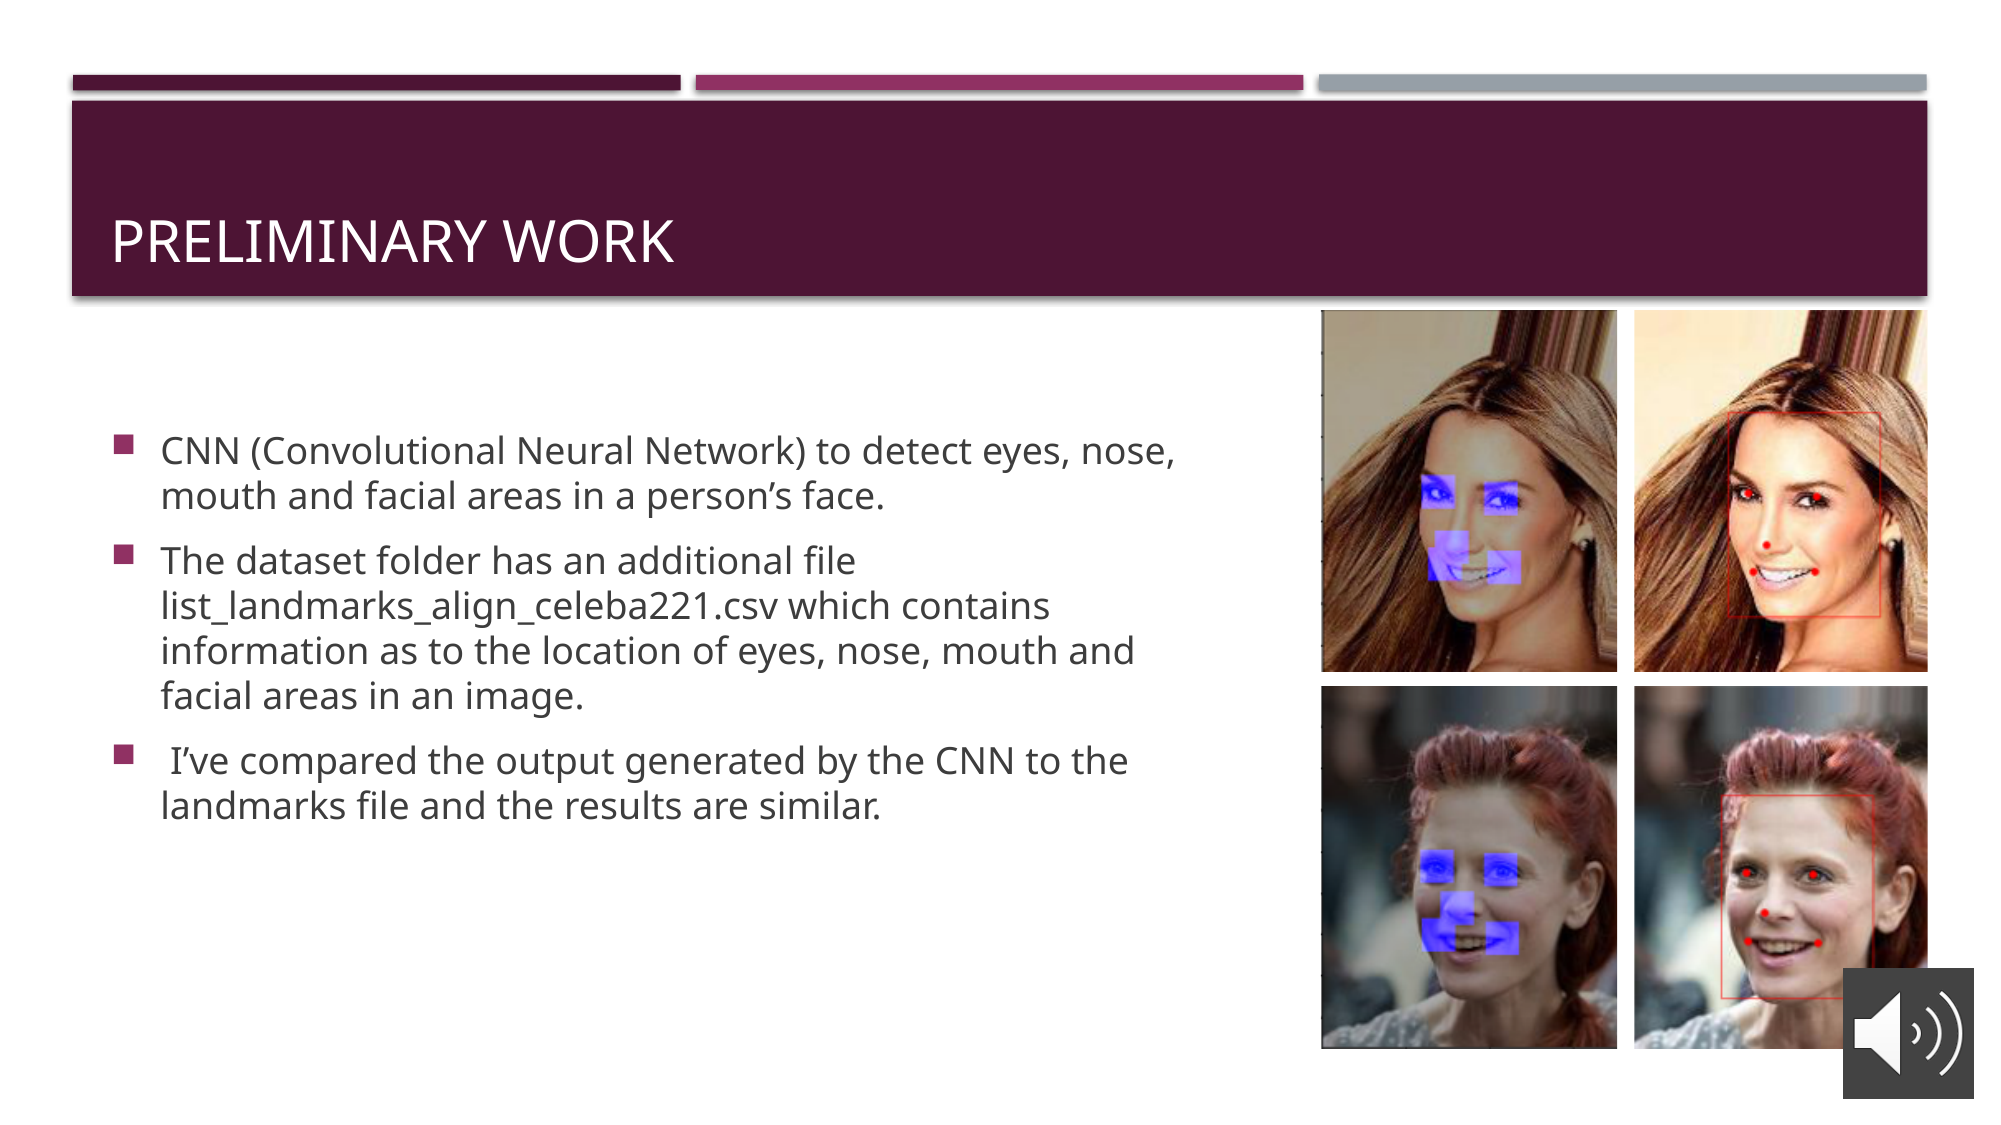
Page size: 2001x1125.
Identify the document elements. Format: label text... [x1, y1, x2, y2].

picture [1633, 309, 1929, 673]
picture [1320, 309, 1618, 673]
picture [1633, 686, 1976, 1101]
picture [1320, 686, 1618, 1049]
title PRELIMINARY WORK [95, 115, 1905, 282]
list CNN (Convolutional Neural Network) to detect eyes, nose, mouth and facial areas in a person’s face. The dataset folder has an additional file list_landmarks_align_celeba221.csv which contains information as to the location of eyes, nose, mouth and facial areas in an image. I’ve compared the output generated by the CNN to the landmarks file and the results are similar. [95, 357, 1198, 962]
